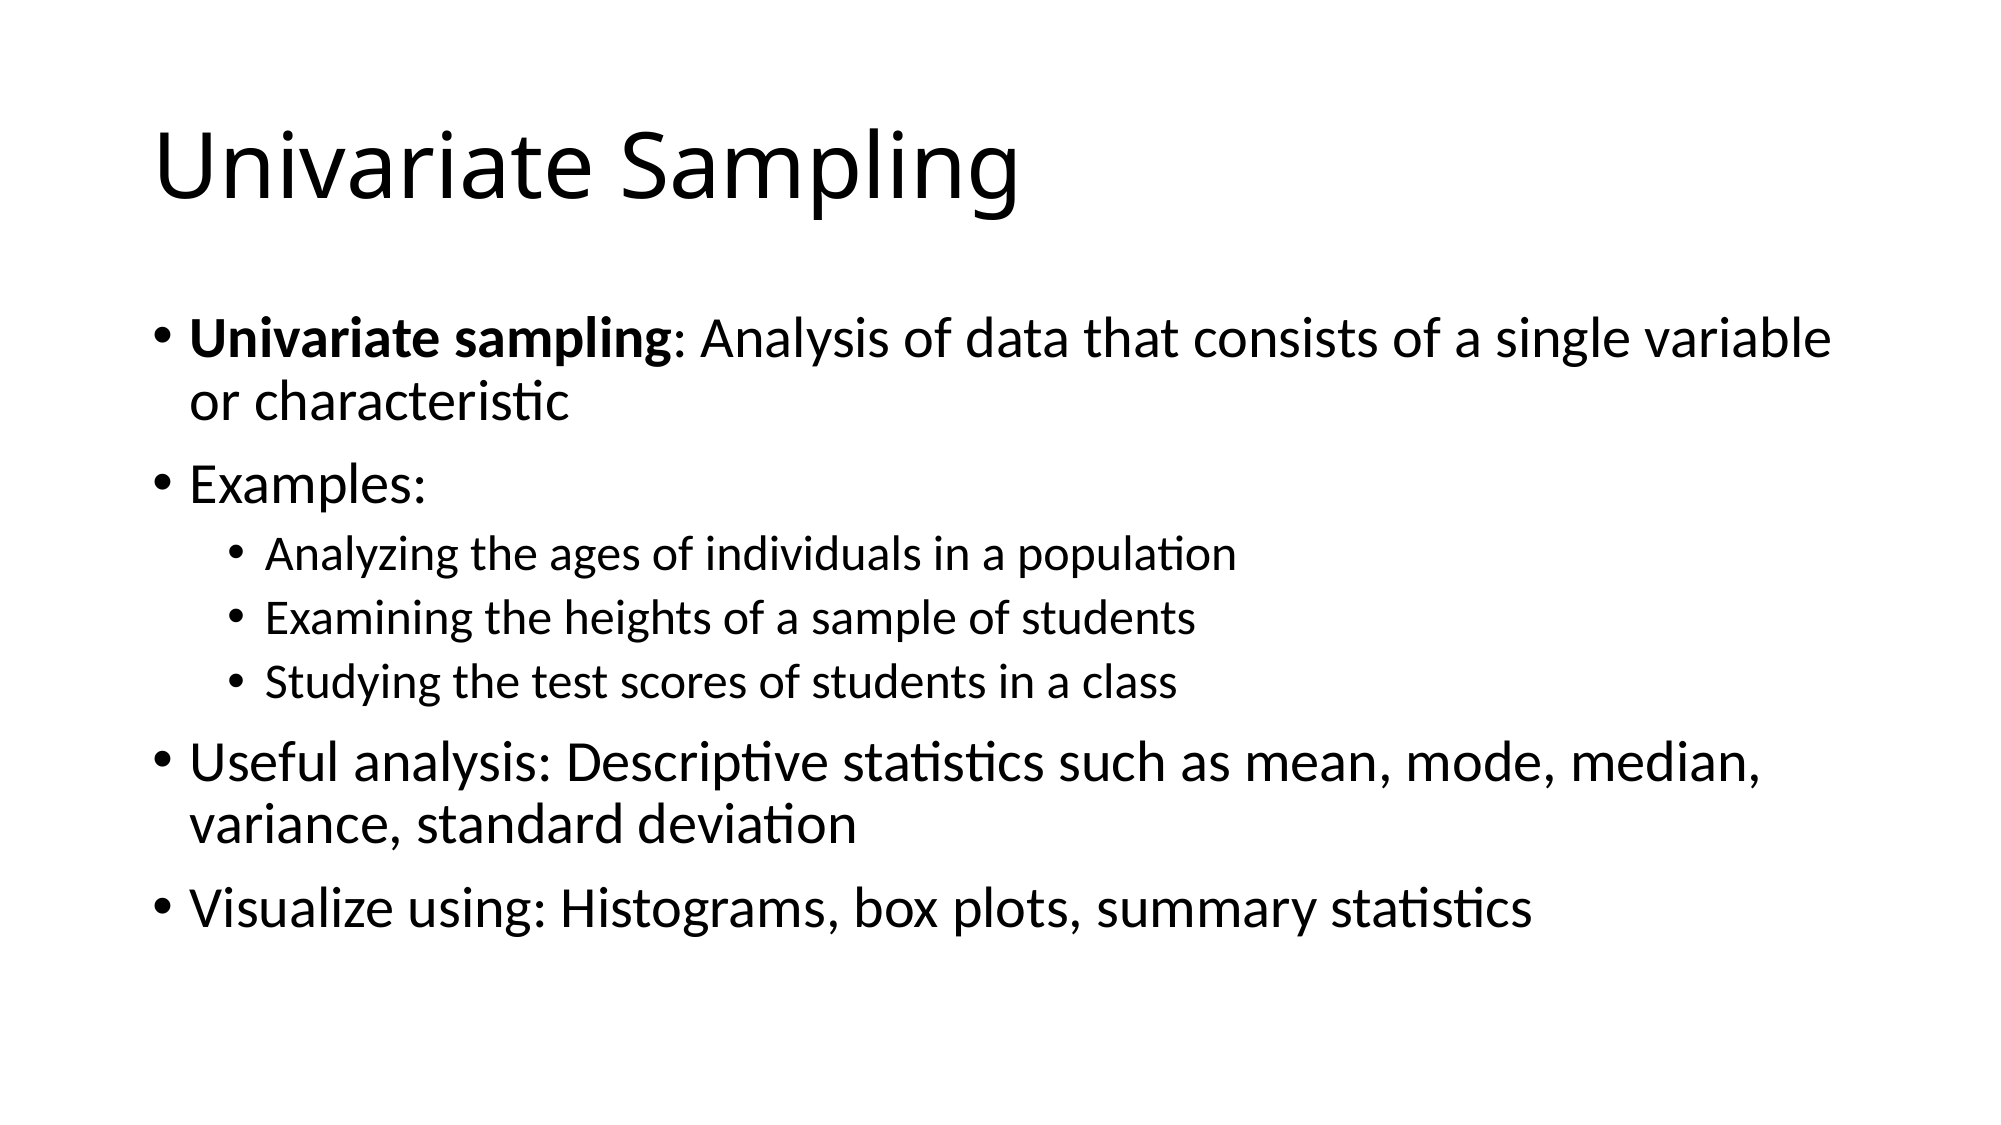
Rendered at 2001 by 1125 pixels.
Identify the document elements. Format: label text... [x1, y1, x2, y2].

list Univariate sampling: Analysis of data that consists of a single variable or characteristic Examples: Analyzing the ages of individuals in a population Examining the heights of a sample of students Studying the test scores of students in a class Useful analysis: Descriptive statistics such as mean, mode, median, variance, standard deviation Visualize using: Histograms, box plots, summary statistics [137, 299, 1863, 1014]
title Univariate Sampling [137, 59, 1863, 278]
